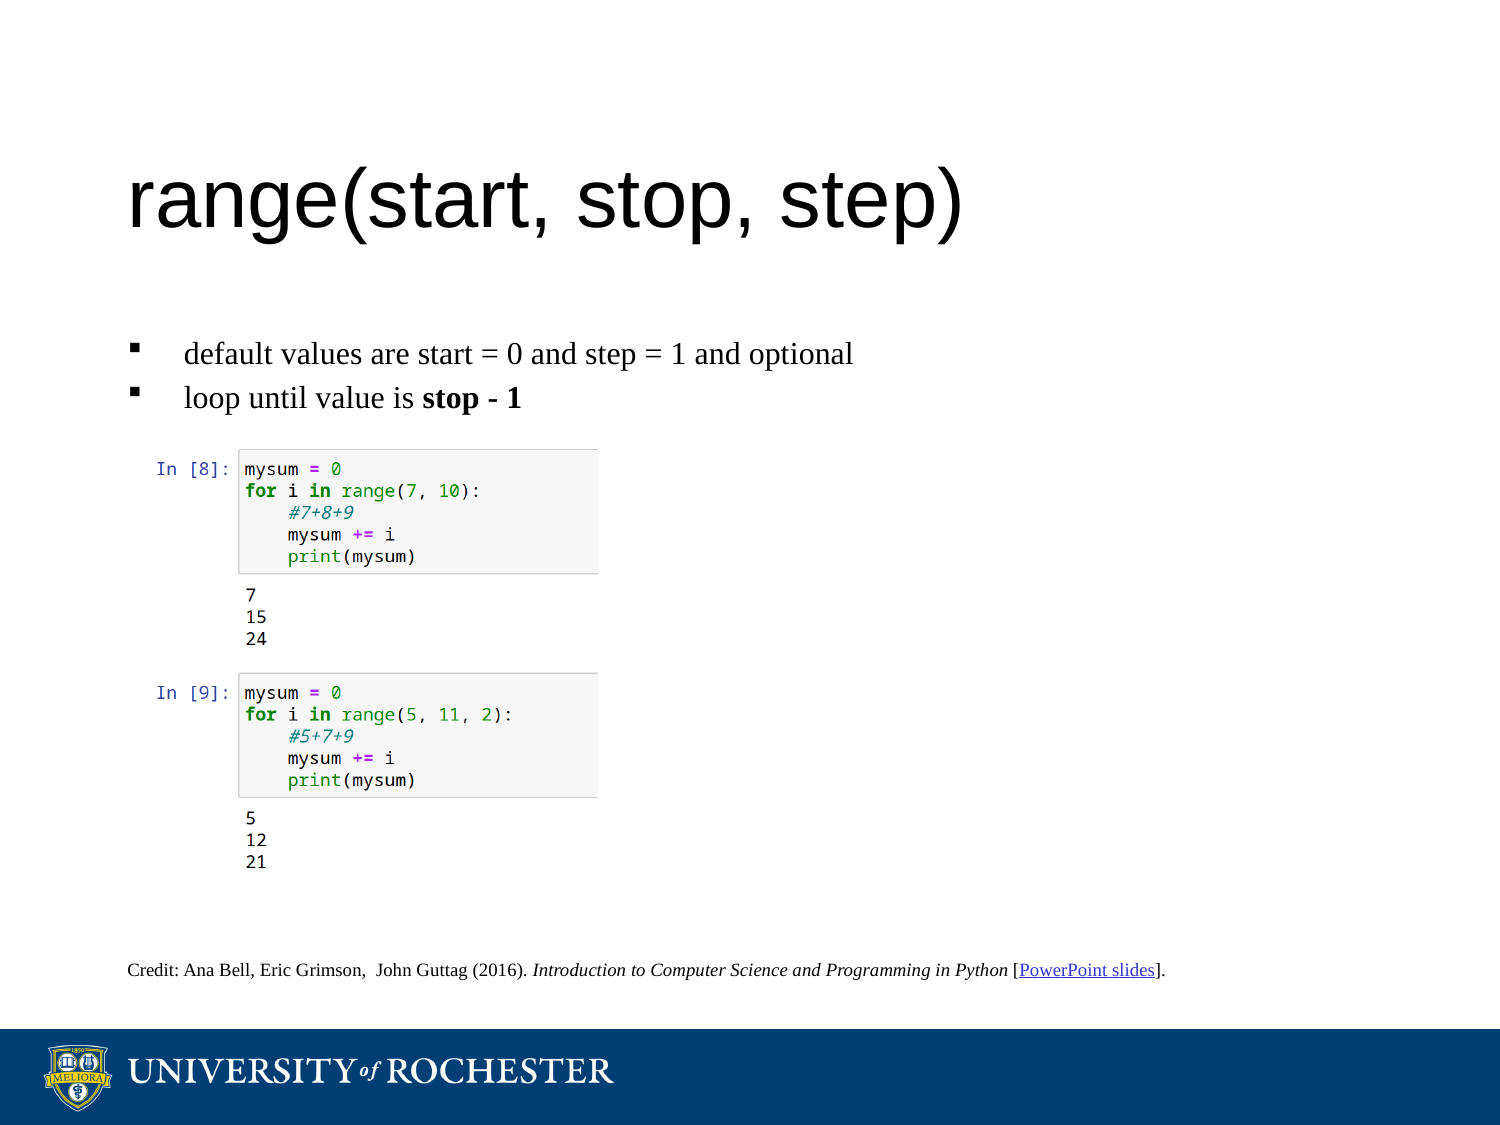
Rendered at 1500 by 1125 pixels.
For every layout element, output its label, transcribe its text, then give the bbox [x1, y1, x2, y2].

list default values are start = 0 and step = 1 and optional loop until value is stop - 1 [112, 324, 1388, 941]
text_box Credit: Ana Bell, Eric Grimson, John Guttag (2016). Introduction to Computer Science and Programming in Python [PowerPoint slides]. [112, 950, 1388, 988]
picture [0, 1029, 1500, 1125]
picture [149, 437, 598, 879]
title range(start, stop, step) [112, 99, 1388, 288]
